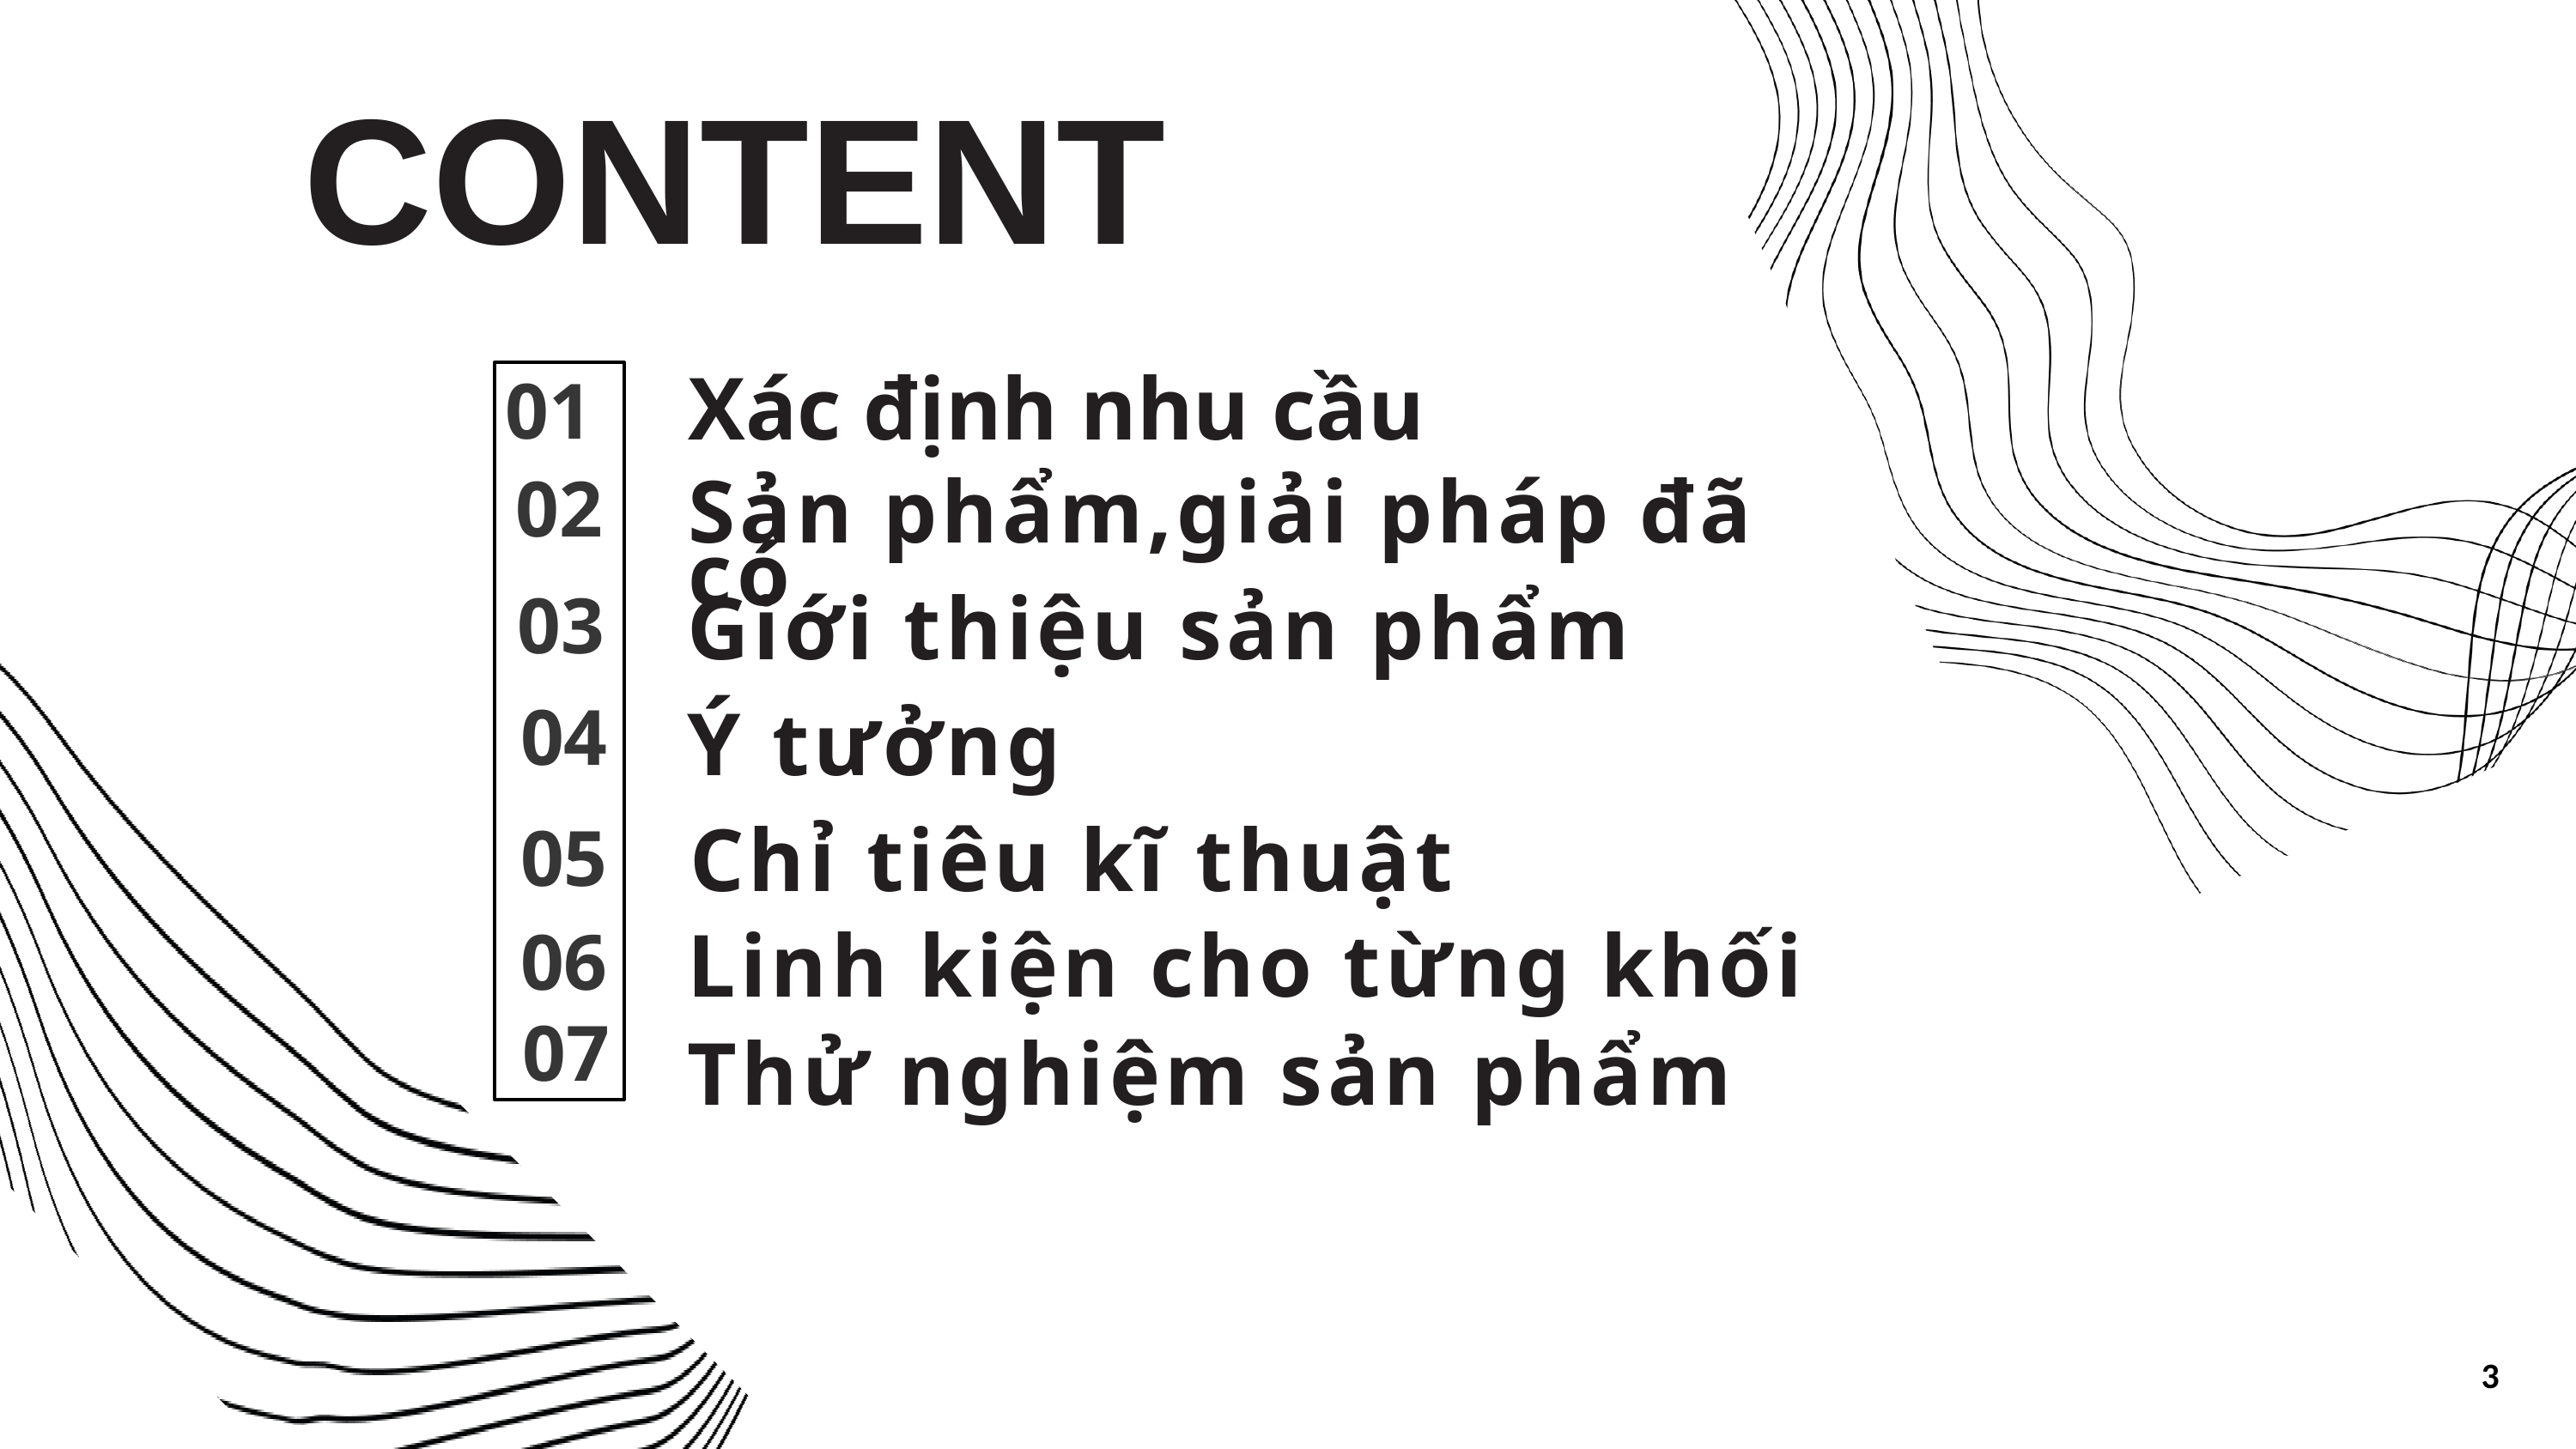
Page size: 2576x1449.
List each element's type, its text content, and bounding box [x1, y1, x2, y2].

text_box Chỉ tiêu kĩ thuật [690, 846, 1546, 909]
text_box Ý tưởng [687, 730, 1544, 793]
text_box 05 [498, 809, 630, 901]
text_box [493, 361, 626, 1101]
text_box Thử nghiệm sản phẩm [687, 1059, 2222, 1123]
text_box 3 [2468, 1346, 2544, 1403]
text_box [1655, 0, 2576, 951]
text_box 04 [498, 688, 630, 780]
text_box Giới thiệu sản phẩm [687, 614, 1717, 677]
text_box [0, 639, 801, 1449]
text_box 07 [500, 1004, 633, 1097]
text_box 02 [493, 460, 625, 552]
text_box Sản phẩm,giải pháp đã có [688, 498, 1825, 623]
text_box 06 [498, 913, 630, 1006]
text_box 01 [483, 362, 616, 455]
text_box Linh kiện cho từng khối [687, 951, 2222, 1015]
text_box CONTENT [118, 33, 1352, 280]
text_box 03 [495, 577, 627, 670]
text_box Xác định nhu cầu [688, 394, 1504, 458]
